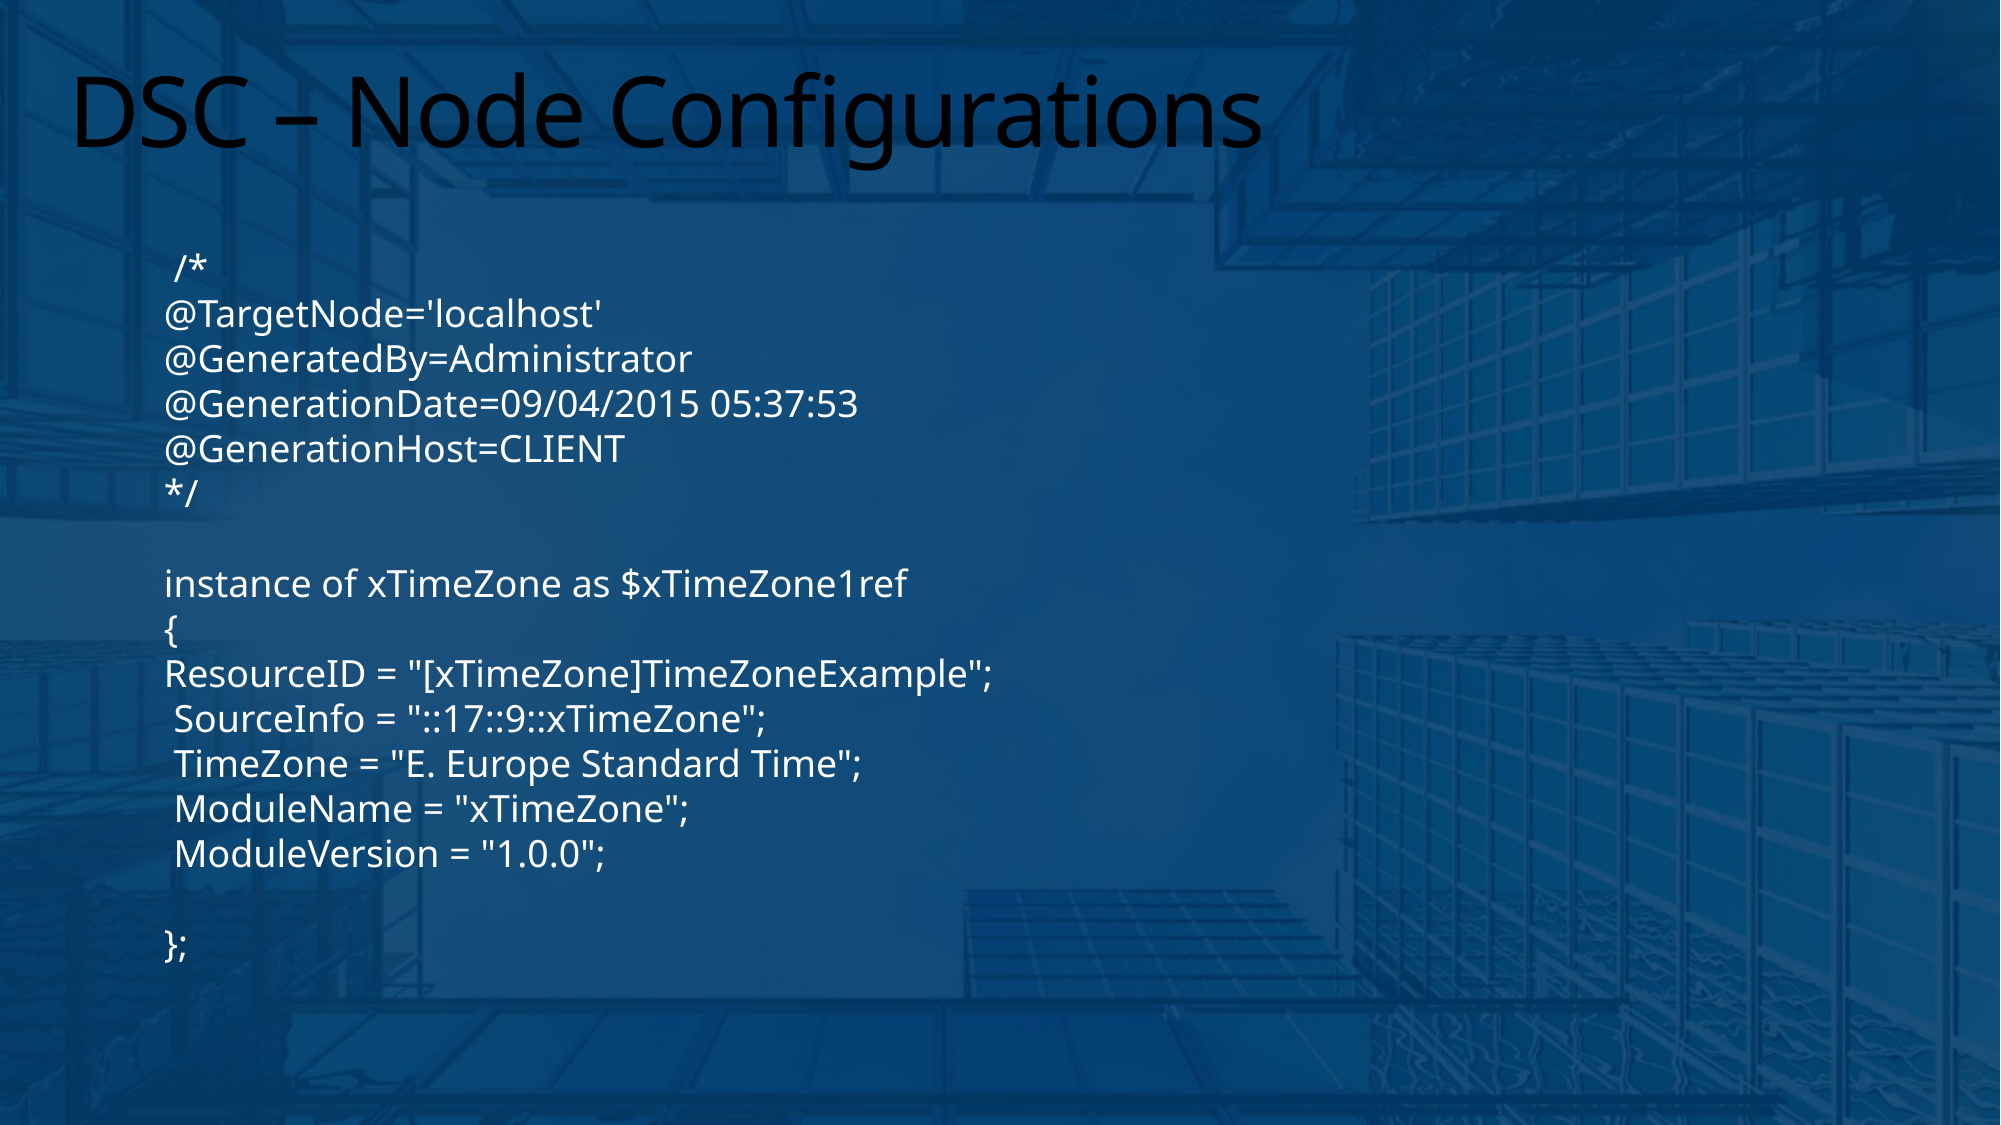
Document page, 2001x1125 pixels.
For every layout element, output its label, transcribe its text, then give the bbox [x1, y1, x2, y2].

title DSC – Node Configurations [44, 47, 1957, 196]
text_box /* @TargetNode='localhost' @GeneratedBy=Administrator @GenerationDate=09/04/2015 05:37:53 @GenerationHost=CLIENT */ instance of xTimeZone as $xTimeZone1ref { ResourceID = "[xTimeZone]TimeZoneExample"; SourceInfo = "::17::9::xTimeZone"; TimeZone = "E. Europe Standard Time"; ModuleName = "xTimeZone"; ModuleVersion = "1.0.0"; }; [133, 220, 1042, 989]
picture [0, 0, 2000, 1125]
